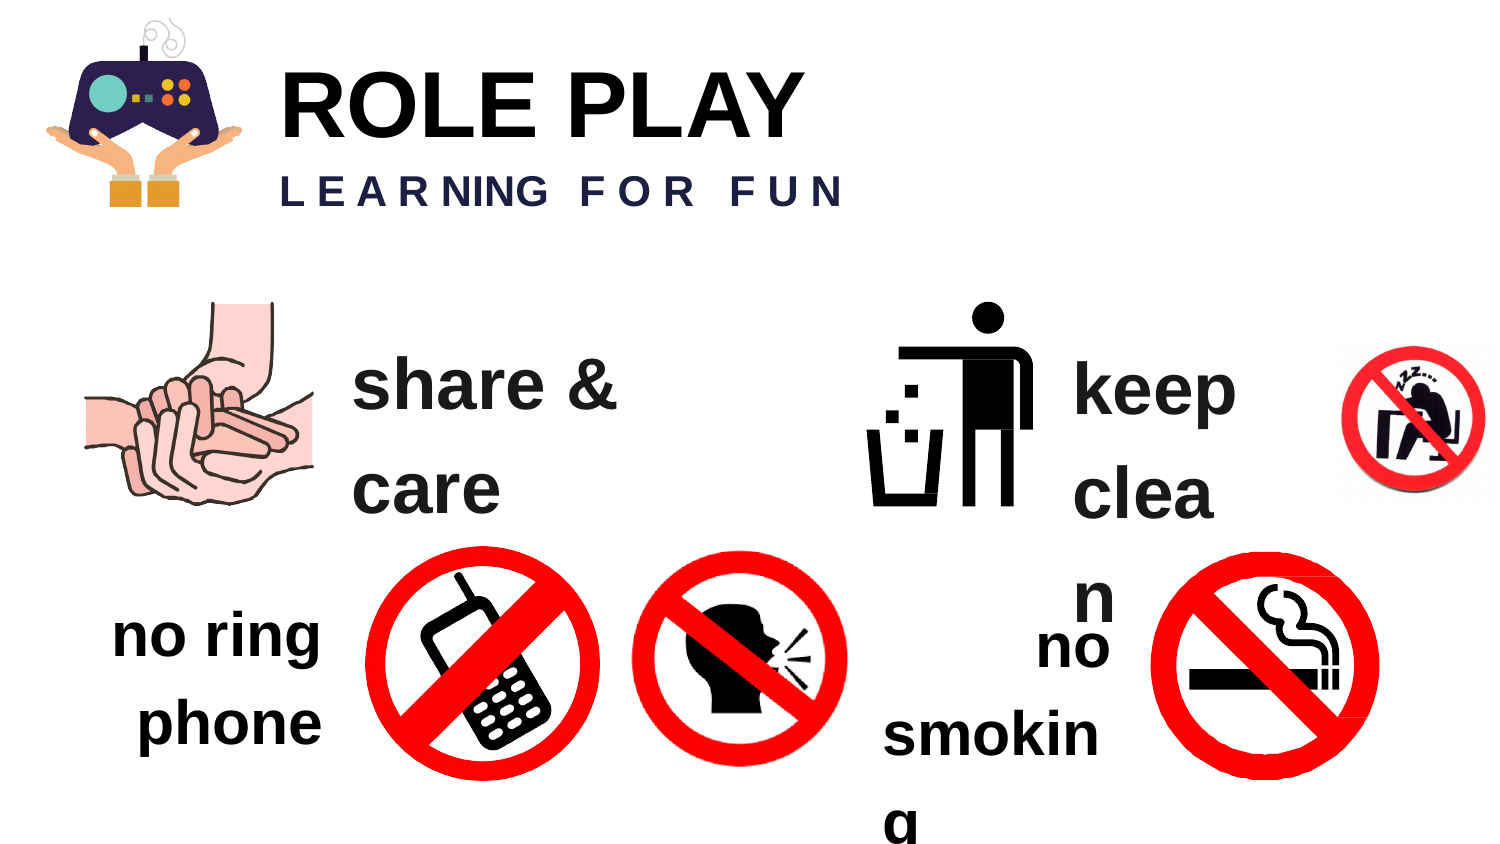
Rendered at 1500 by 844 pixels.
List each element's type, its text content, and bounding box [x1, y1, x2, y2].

text_box [885, 410, 899, 424]
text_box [365, 545, 600, 781]
text_box keep clean [1071, 322, 1258, 638]
picture [1333, 337, 1497, 506]
text_box [972, 301, 1005, 334]
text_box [1150, 551, 1380, 781]
picture [84, 302, 314, 506]
text_box no ring phone [110, 577, 326, 758]
text_box share & care [350, 317, 622, 529]
picture [46, 16, 242, 207]
title ROLE PLAY L E A R NING F O R F U N [278, 27, 845, 215]
text_box [898, 346, 1033, 507]
text_box [866, 429, 944, 507]
picture [628, 546, 852, 770]
text_box no smoking [881, 588, 1130, 844]
